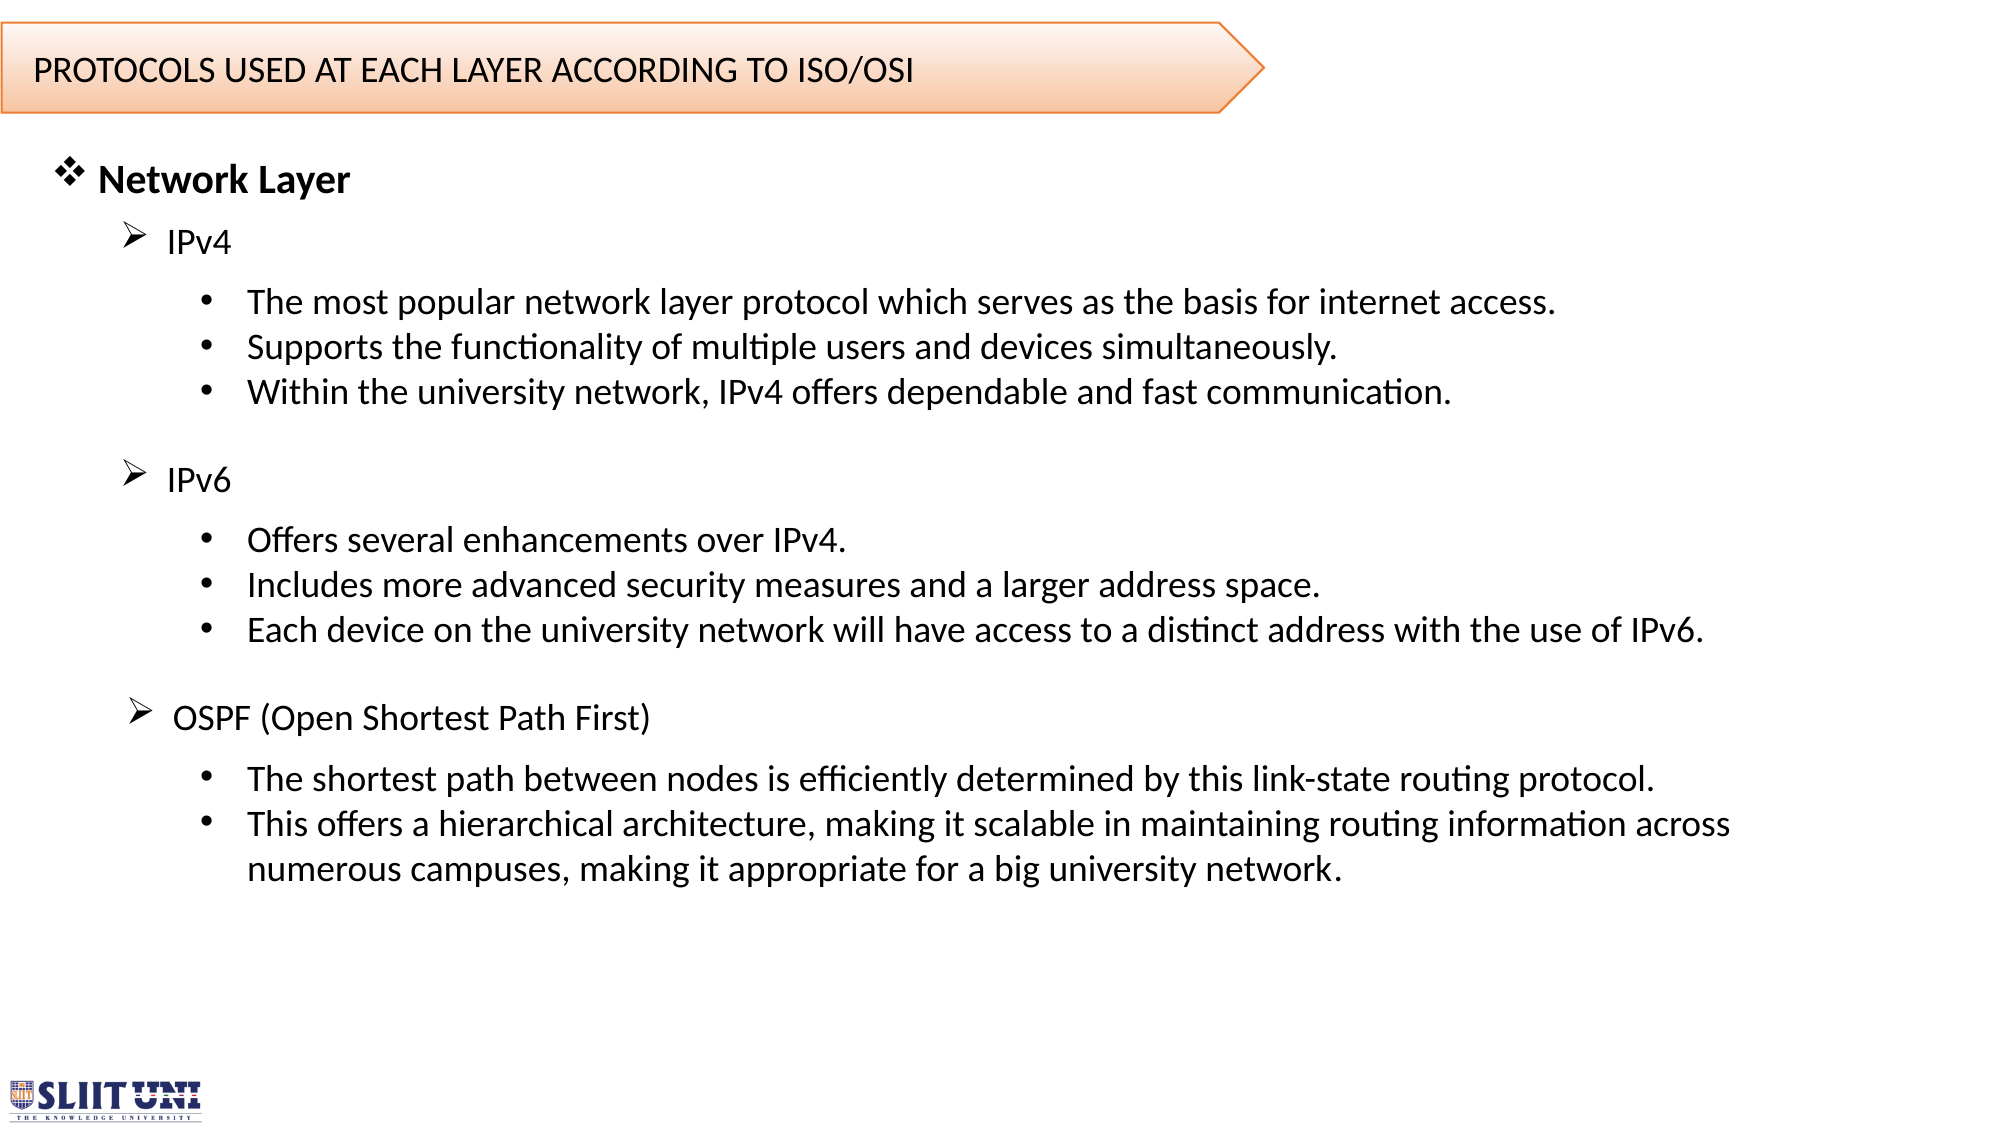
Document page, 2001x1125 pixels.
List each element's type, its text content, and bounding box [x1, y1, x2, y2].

text_box IPv4 [105, 209, 247, 270]
text_box OSPF (Open Shortest Path First) [111, 685, 667, 746]
text_box Network Layer [36, 144, 366, 209]
text_box The shortest path between nodes is efficiently determined by this link-state routing protocol. This offers a hierarchical architecture, making it scalable in maintaining routing information across numerous campuses, making it appropriate for a big university network. [185, 746, 1751, 896]
text_box The most popular network layer protocol which serves as the basis for internet access. Supports the functionality of multiple users and devices simultaneously. Within the university network, IPv4 offers dependable and fast communication. [185, 269, 1751, 420]
text_box IPv6 [105, 447, 247, 508]
text_box Offers several enhancements over IPv4. Includes more advanced security measures and a larger address space. Each device on the university network will have access to a distinct address with the use of IPv6. [185, 508, 1751, 658]
text_box PROTOCOLS USED AT EACH LAYER ACCORDING TO ISO/OSI [0, 21, 1266, 114]
picture [0, 1078, 210, 1125]
